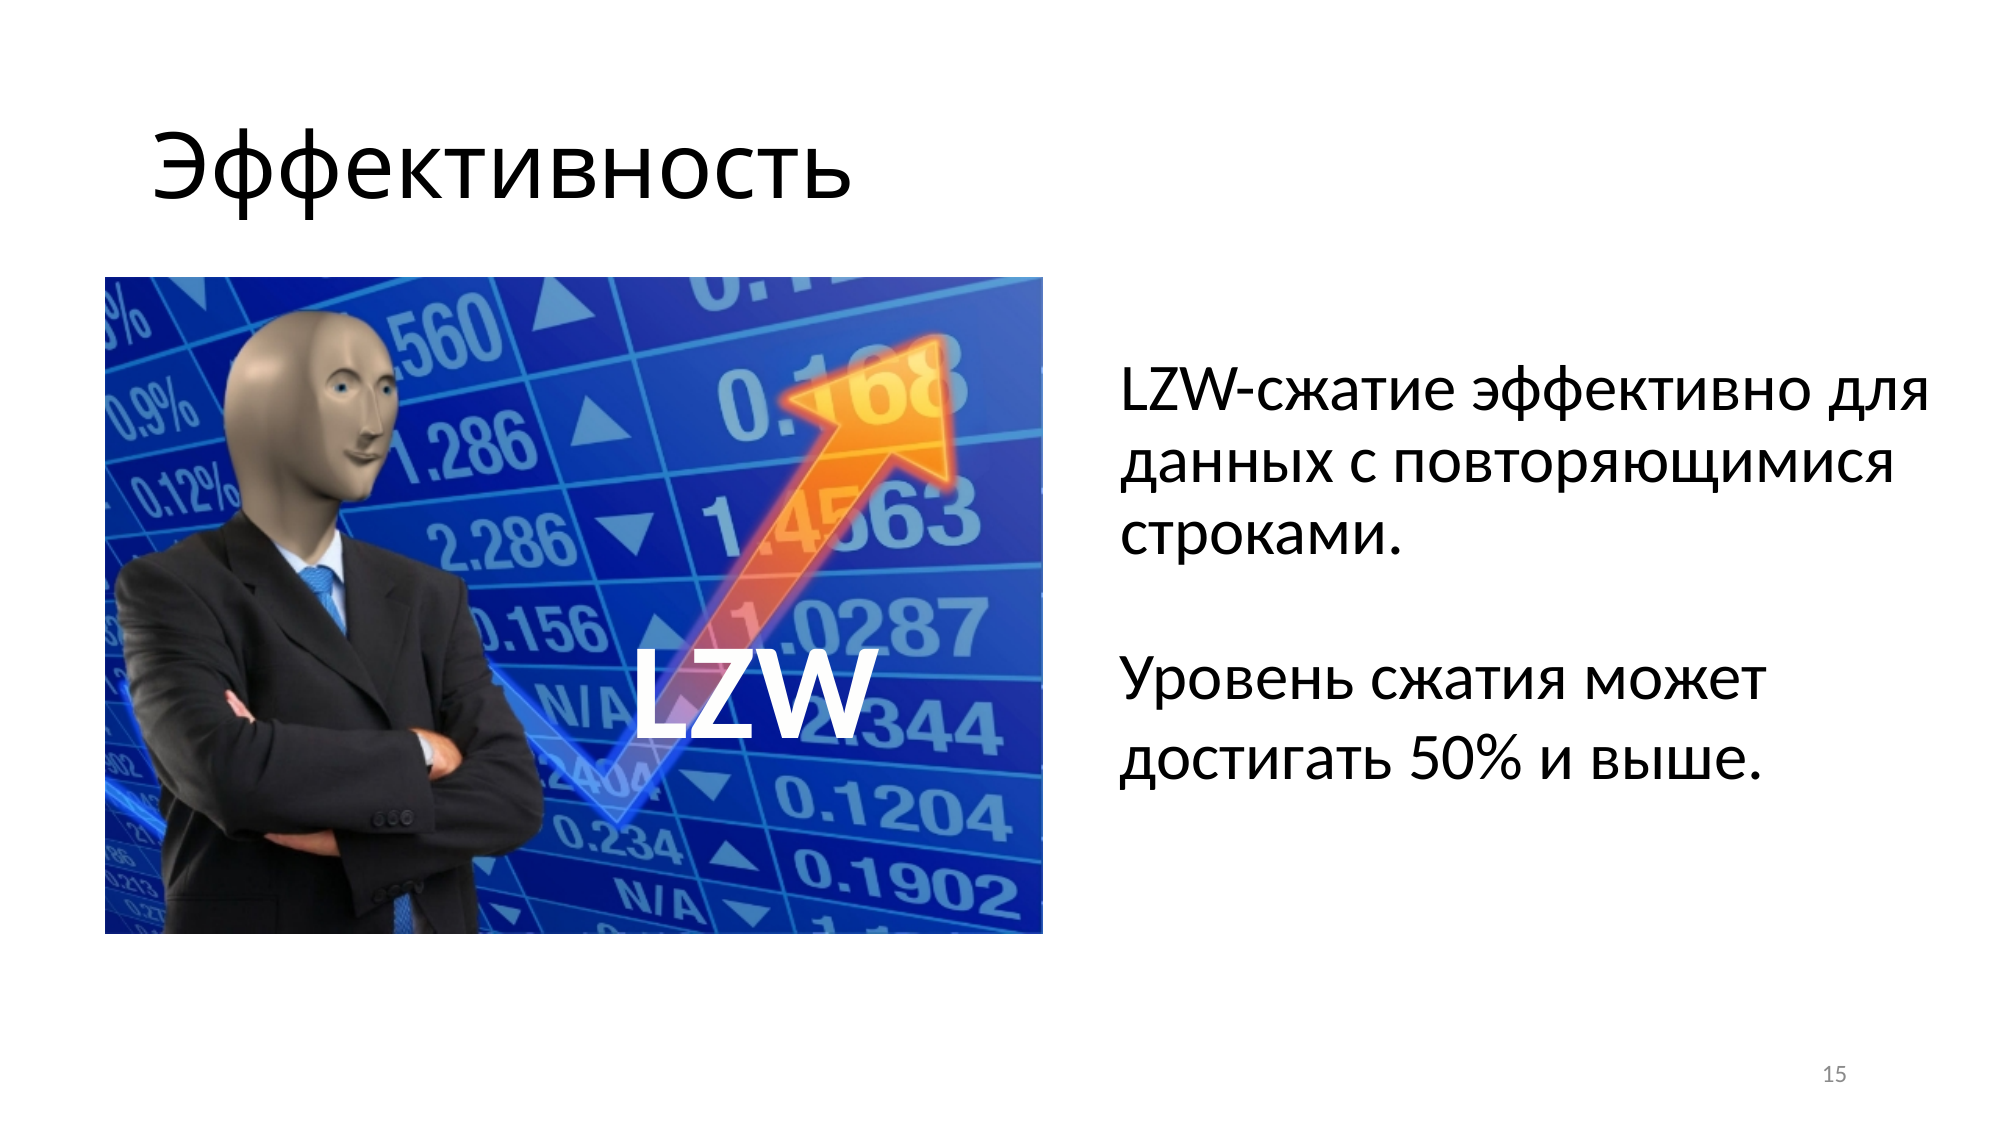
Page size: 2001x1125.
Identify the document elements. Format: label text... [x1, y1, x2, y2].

title Эффективность [137, 59, 1863, 278]
picture [105, 277, 1043, 934]
text_box Уровень сжатия может достигать 50% и выше. [1105, 625, 1932, 801]
list LZW-сжатие эффективно для данных с повторяющимися строками. [1105, 345, 1958, 697]
slide_number 15 [1412, 1042, 1863, 1103]
